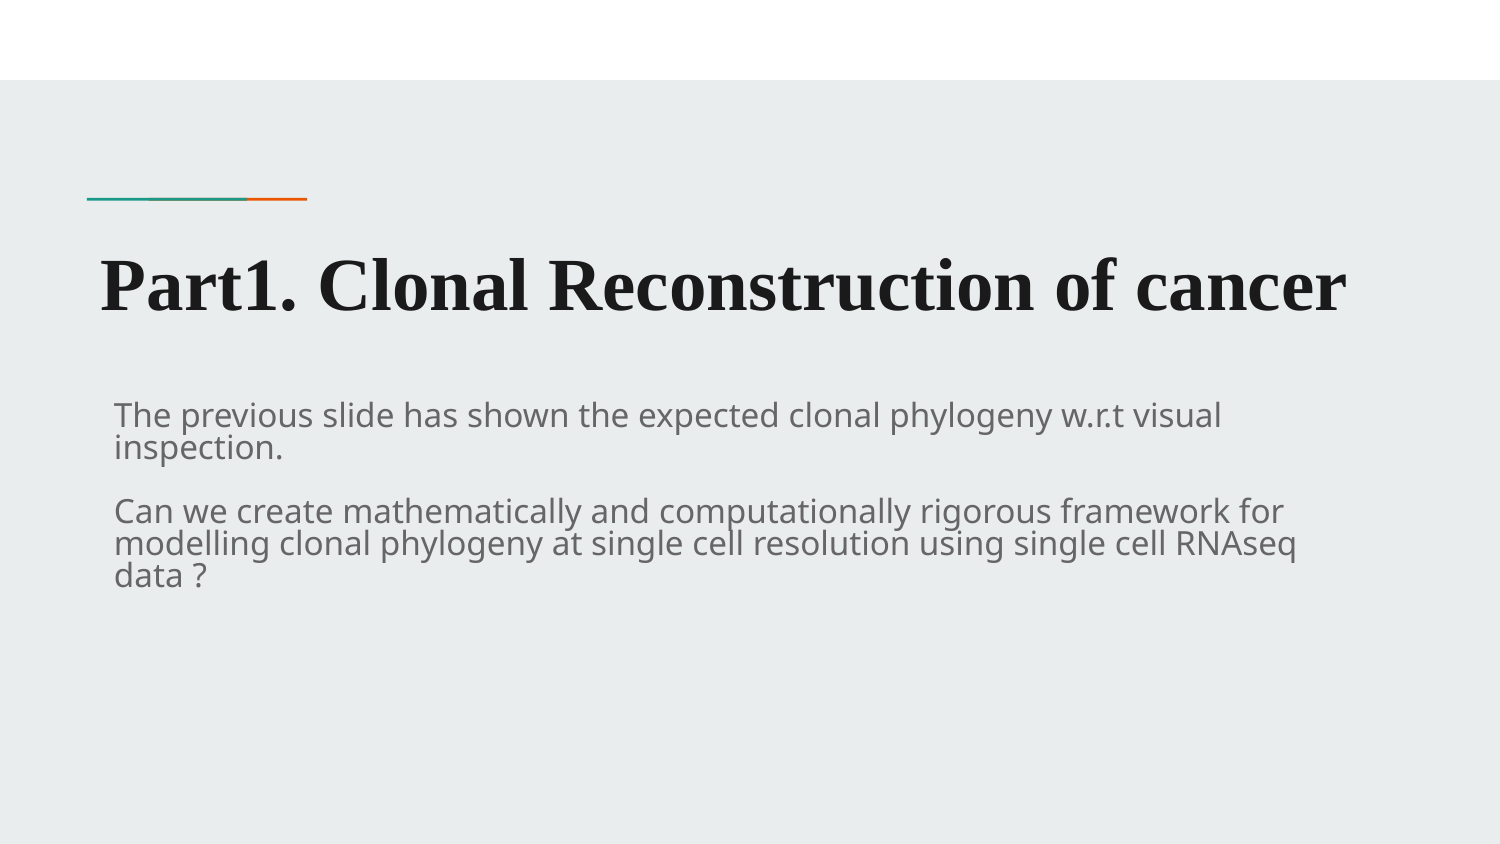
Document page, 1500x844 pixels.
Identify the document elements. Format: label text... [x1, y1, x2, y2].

subtitle The previous slide has shown the expected clonal phylogeny w.r.t visual inspection. Can we create mathematically and computationally rigorous framework for modelling clonal phylogeny at single cell resolution using single cell RNAseq data ? [98, 387, 1361, 476]
title Part1. Clonal Reconstruction of cancer [85, 220, 1467, 494]
